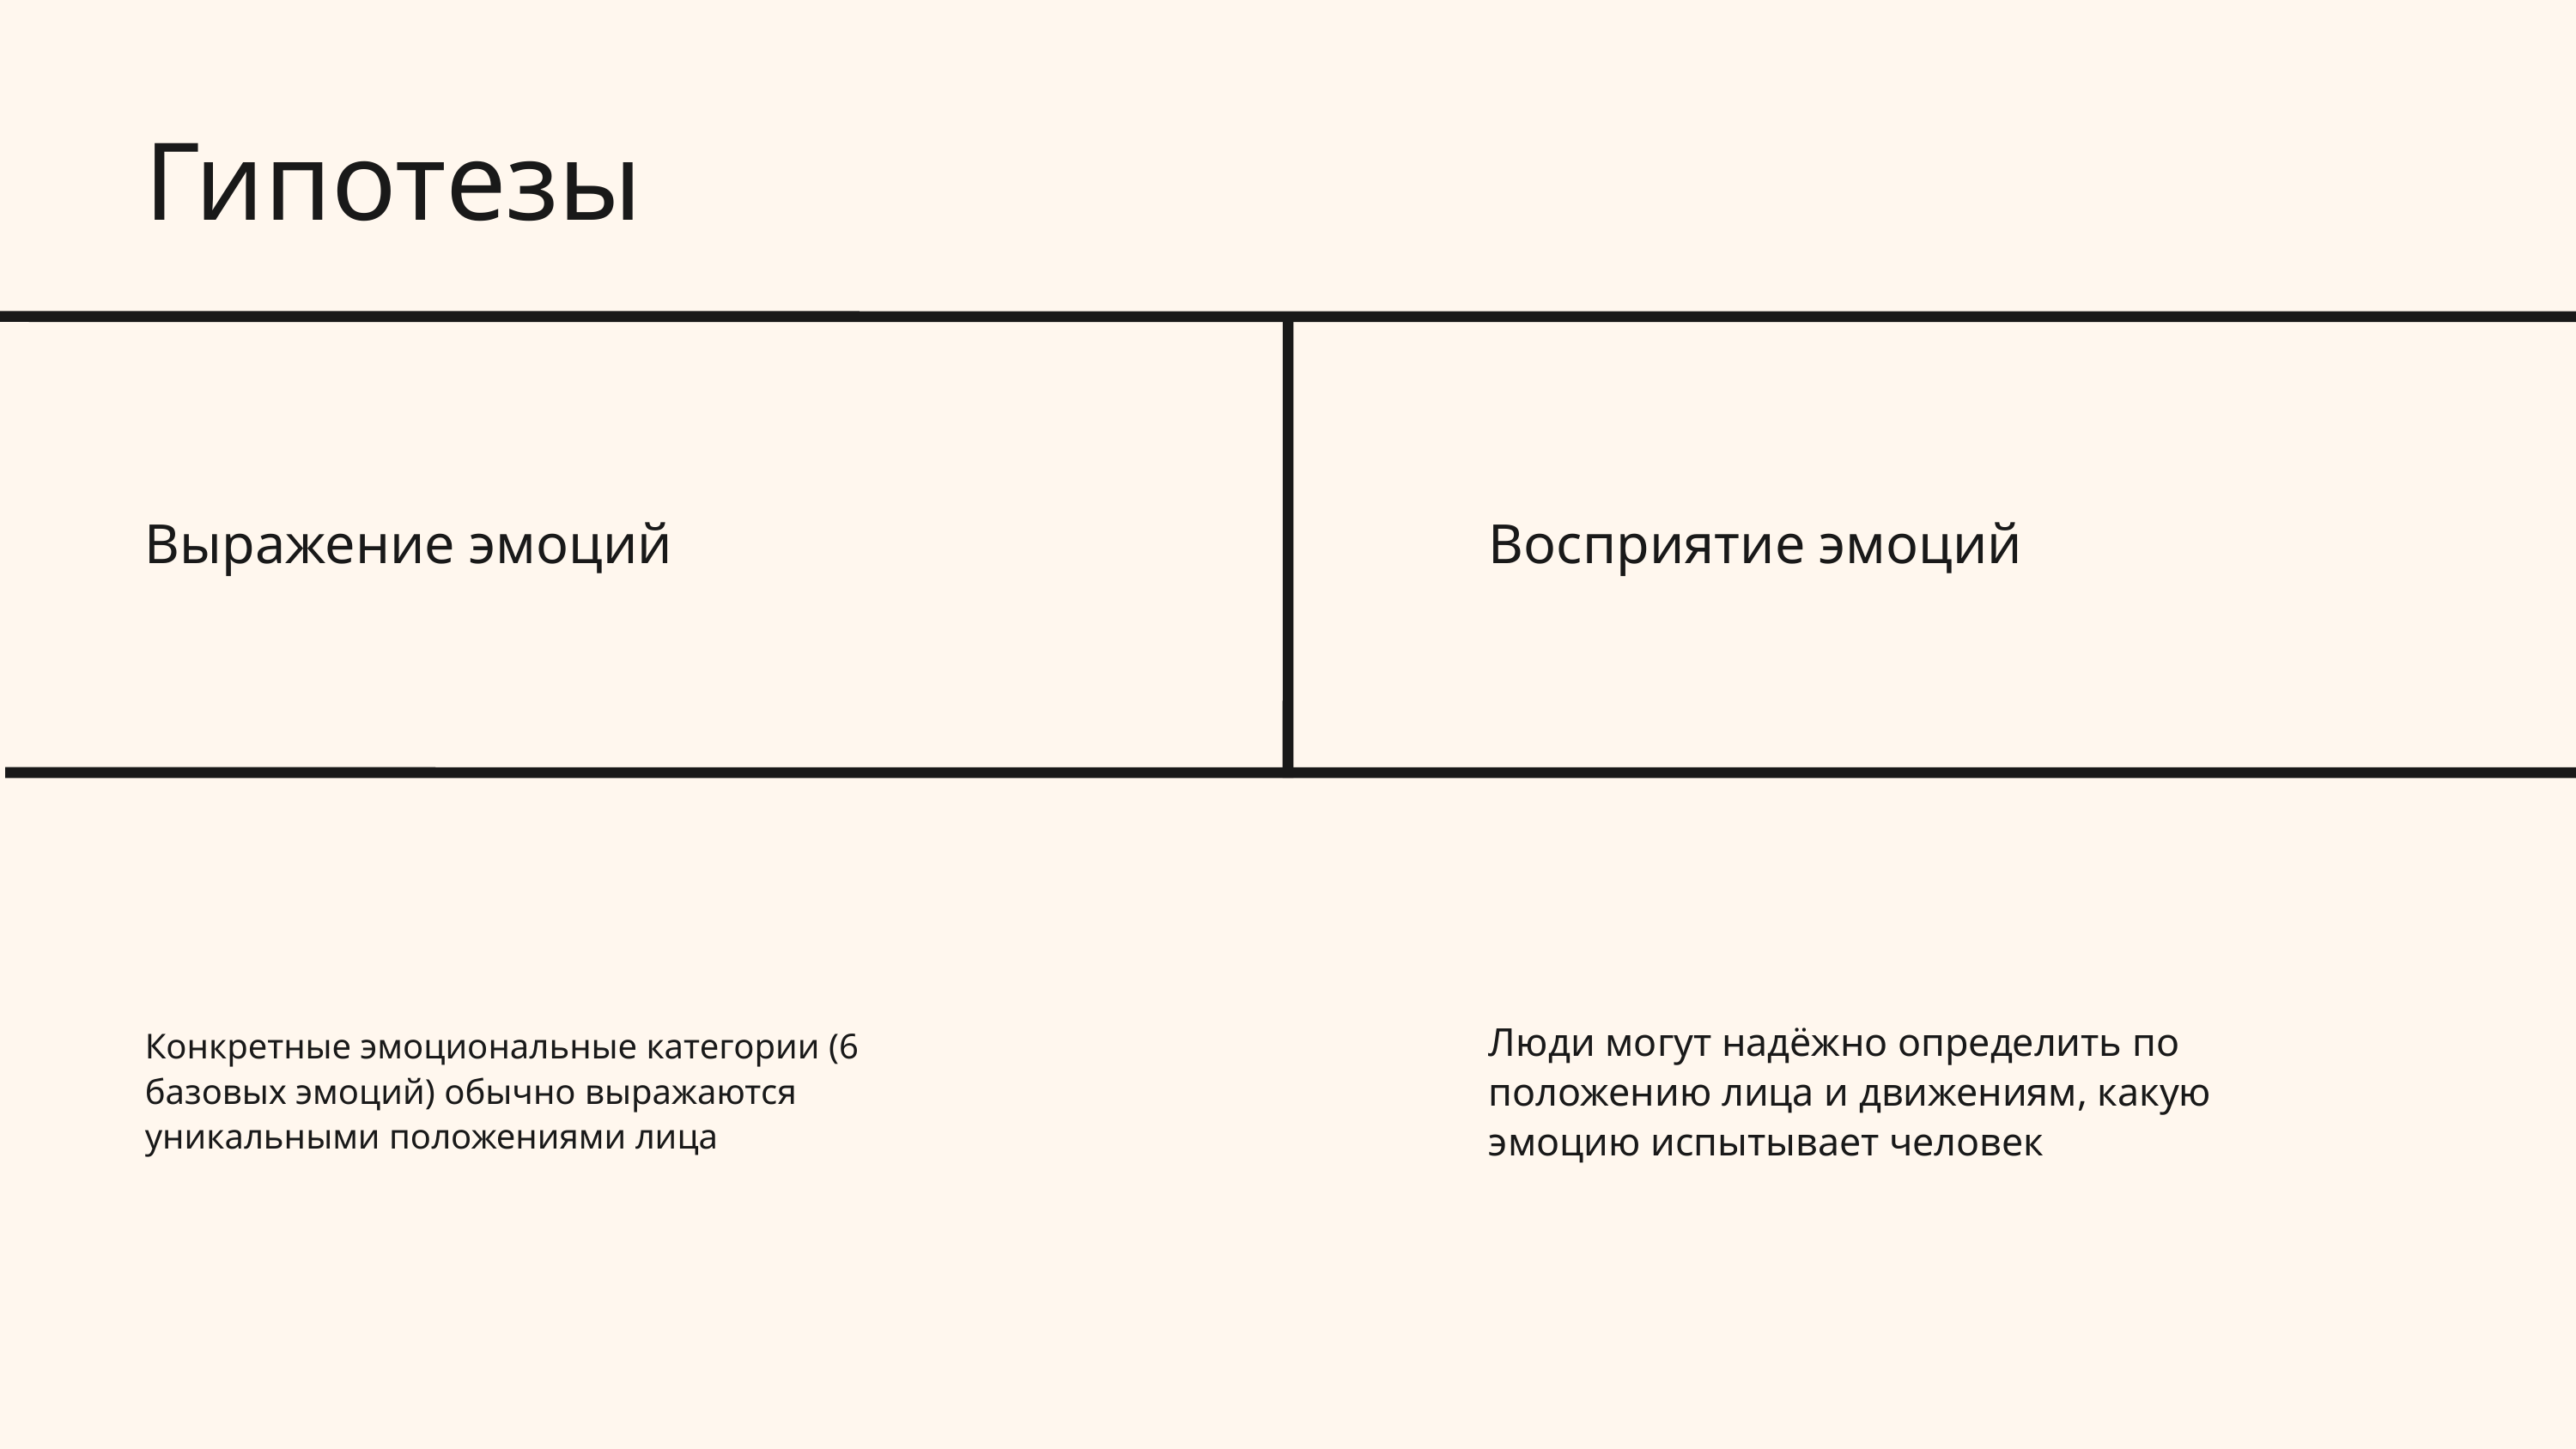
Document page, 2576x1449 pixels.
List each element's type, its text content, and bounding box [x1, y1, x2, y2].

text_box Конкретные эмоциональные категории (6 базовых эмоций) обычно выражаются уникальными положениями лица [144, 1021, 994, 1156]
text_box Гипотезы [144, 112, 1413, 242]
text_box Выражение эмоций [144, 504, 994, 575]
text_box Люди могут надёжно определить по положению лица и движениям, какую эмоцию испытывает человек [1488, 1013, 2338, 1164]
text_box Восприятие эмоций [1488, 504, 2338, 575]
